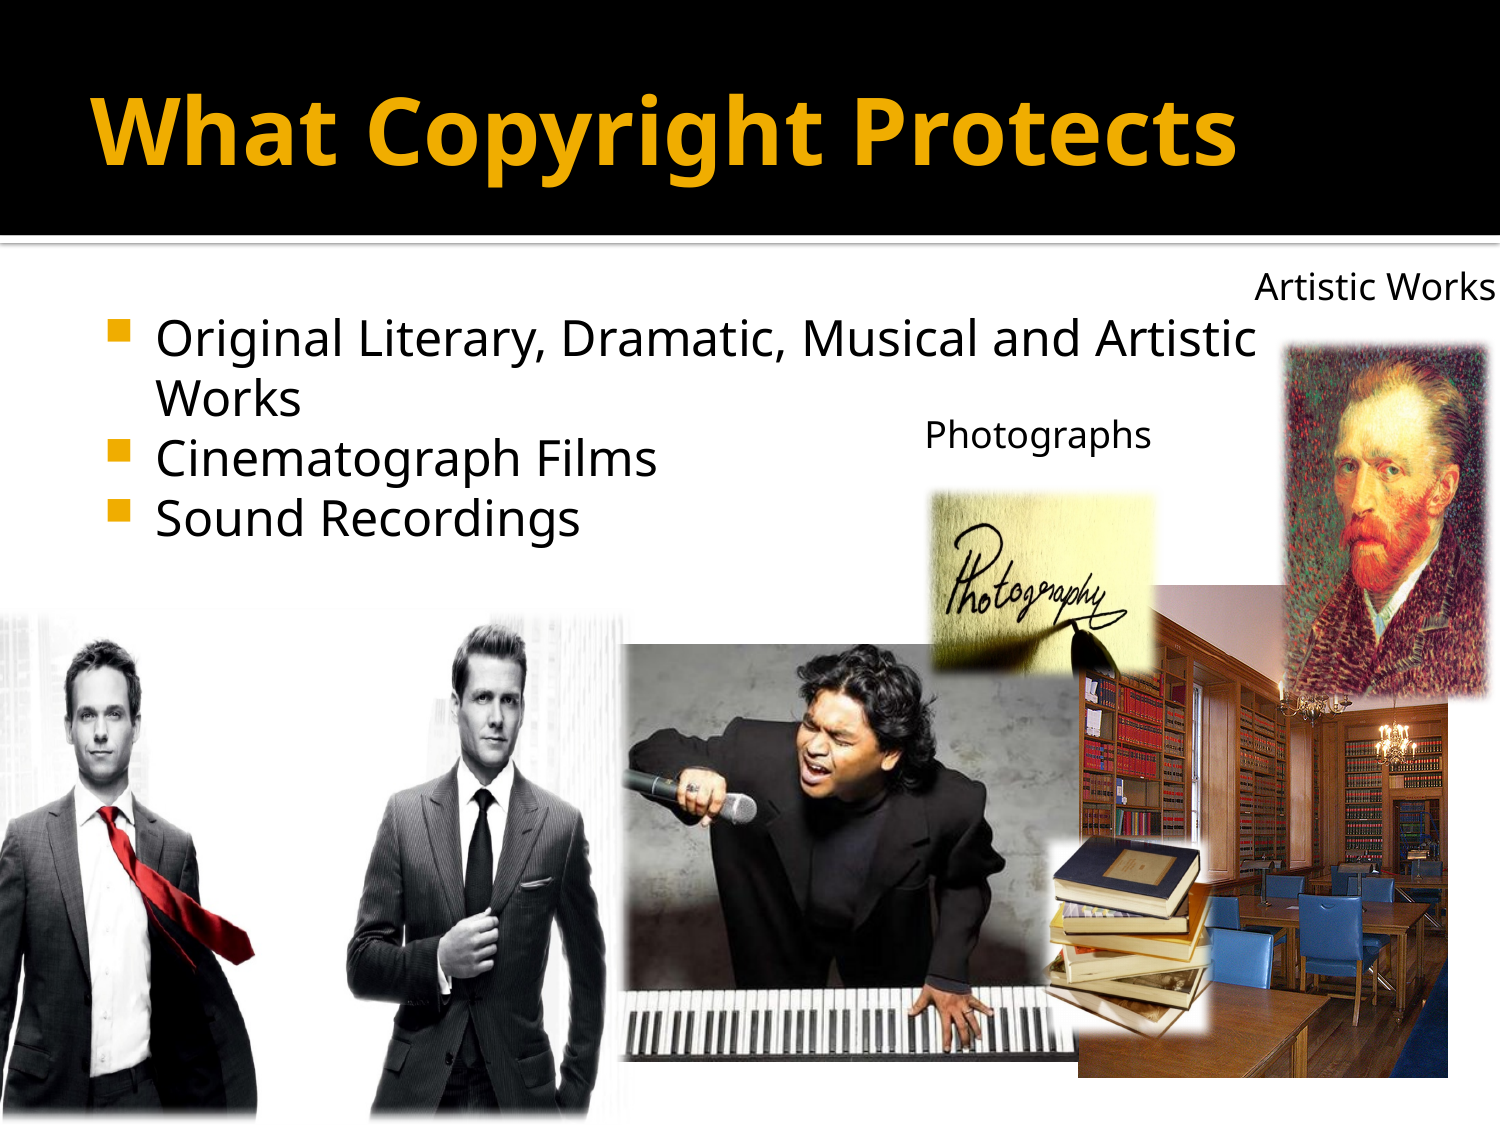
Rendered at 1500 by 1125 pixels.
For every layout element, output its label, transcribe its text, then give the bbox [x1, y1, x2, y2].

title What Copyright Protects [75, 25, 1425, 231]
picture [0, 336, 1496, 1125]
list Original Literary, Dramatic, Musical and Artistic Works Cinematograph Films Sound Recordings [75, 291, 1425, 642]
text_box Photographs [909, 403, 1168, 464]
text_box Artistic Works [1239, 255, 1500, 316]
